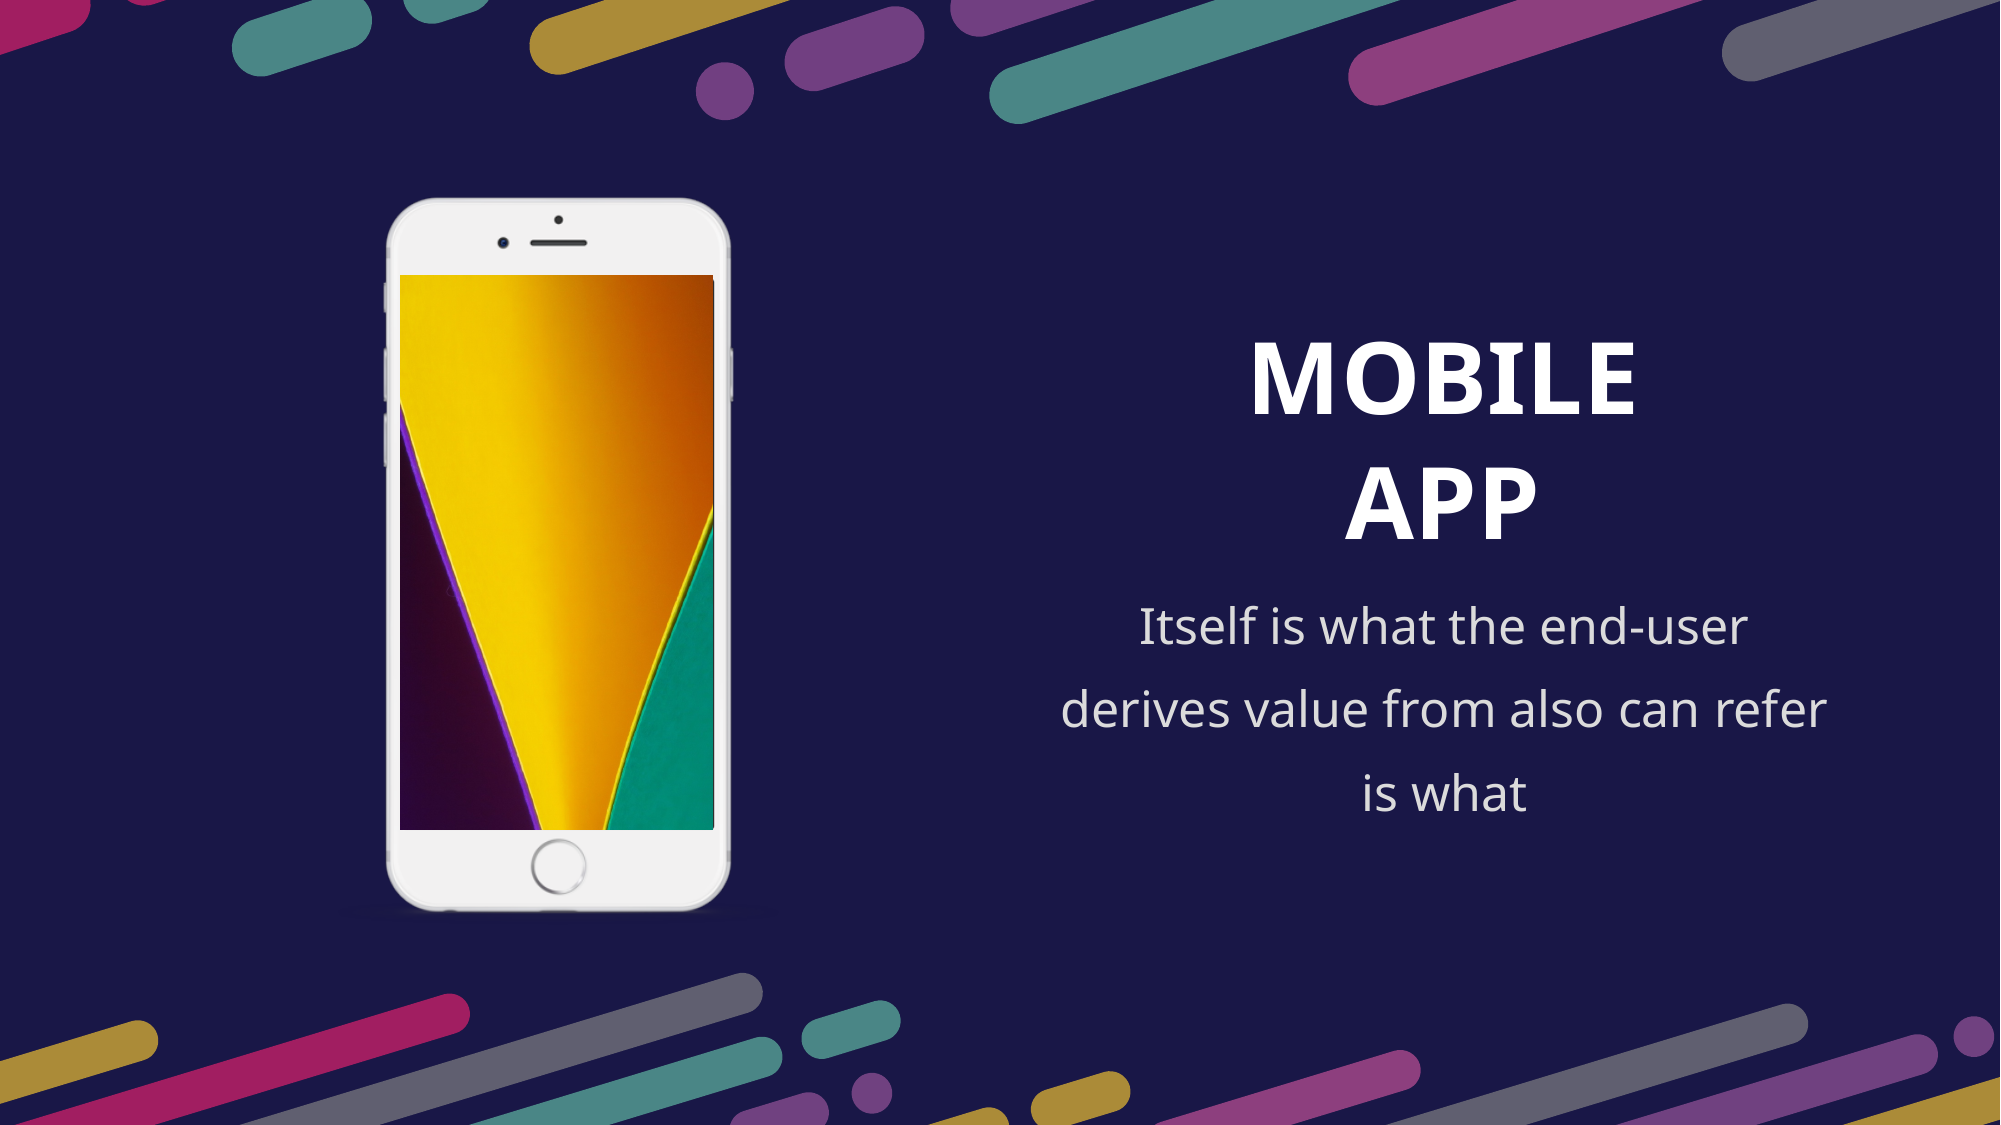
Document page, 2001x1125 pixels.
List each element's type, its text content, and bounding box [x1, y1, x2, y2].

text_box MOBILE APP [1166, 302, 1720, 563]
picture [303, 221, 819, 901]
text_box Itself is what the end-user derives value from also can refer is what [1036, 563, 1853, 829]
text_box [0, 0, 2000, 221]
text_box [0, 901, 2000, 1125]
